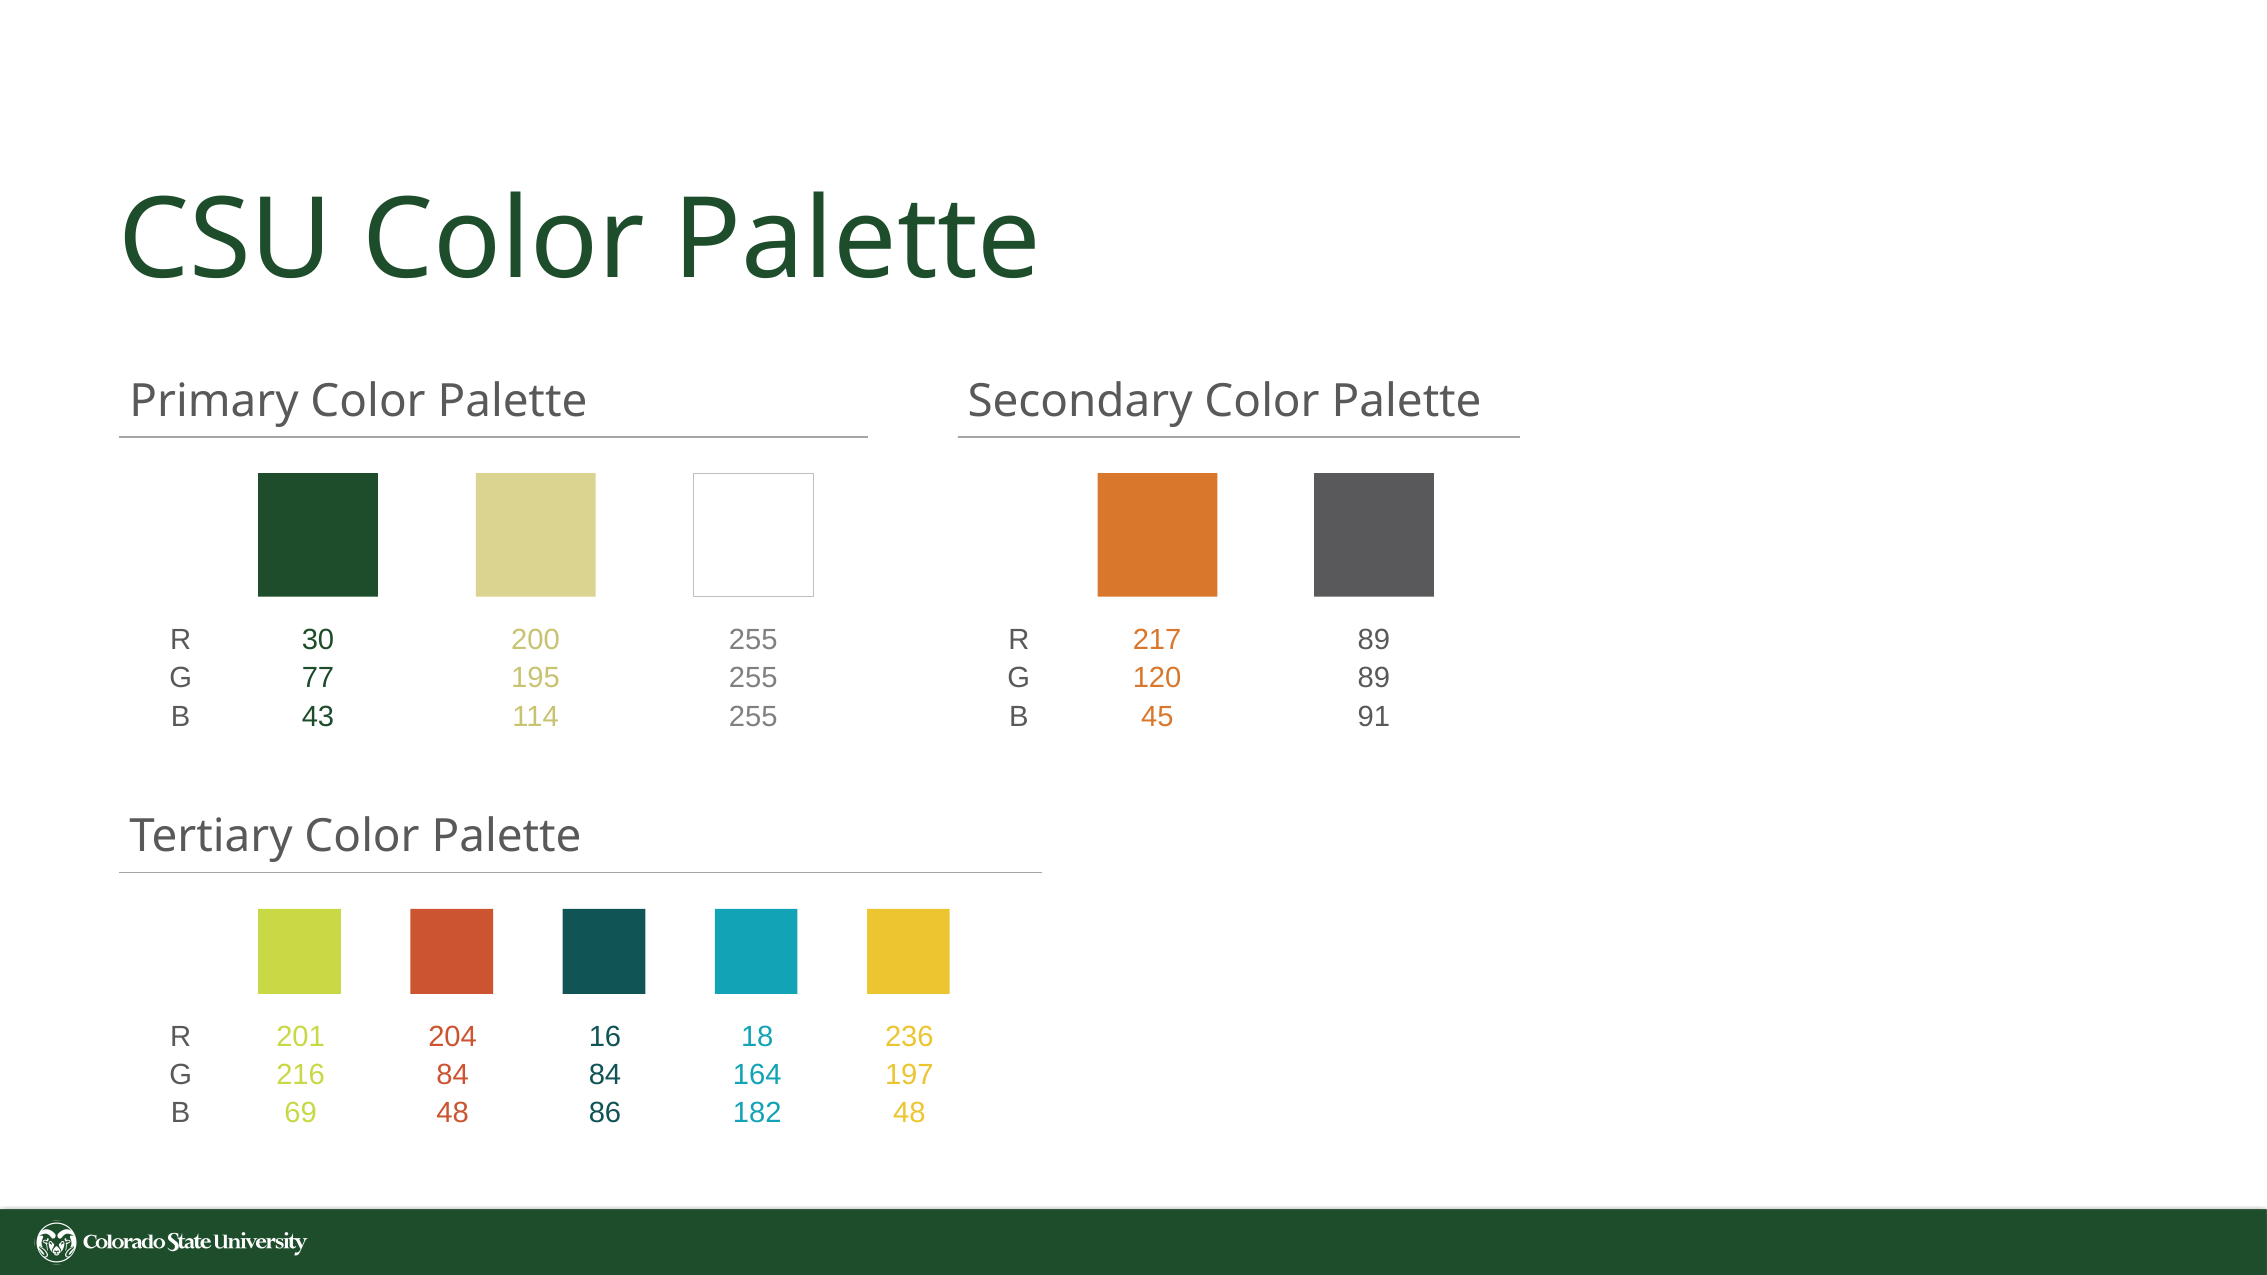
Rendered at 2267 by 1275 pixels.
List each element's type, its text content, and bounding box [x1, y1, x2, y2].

text_box 18 164 182 [716, 1013, 799, 1129]
text_box R G B [139, 1013, 222, 1129]
text_box R G B [139, 616, 222, 732]
text_box Primary Color Palette [129, 364, 682, 426]
text_box 201 216 69 [259, 1013, 342, 1129]
text_box [474, 471, 598, 599]
text_box R G B [977, 616, 1060, 732]
text_box [1312, 471, 1436, 599]
text_box 30 77 43 [277, 616, 359, 732]
text_box [691, 471, 815, 599]
text_box [256, 907, 343, 996]
text_box [408, 907, 495, 996]
text_box 255 255 255 [712, 616, 795, 732]
title CSU Color Palette [103, 148, 2164, 316]
text_box 217 120 45 [1116, 616, 1199, 732]
text_box 89 89 91 [1332, 616, 1415, 732]
text_box Secondary Color Palette [967, 364, 1520, 426]
text_box [865, 907, 952, 996]
text_box 204 84 48 [411, 1013, 494, 1129]
picture [24, 1209, 319, 1275]
text_box 200 195 114 [494, 616, 577, 732]
text_box Tertiary Color Palette [129, 800, 682, 862]
text_box [561, 907, 647, 996]
text_box [256, 471, 380, 599]
text_box 16 84 86 [563, 1013, 646, 1129]
text_box 236 197 48 [868, 1013, 951, 1129]
text_box [713, 907, 800, 996]
text_box [1095, 471, 1219, 599]
